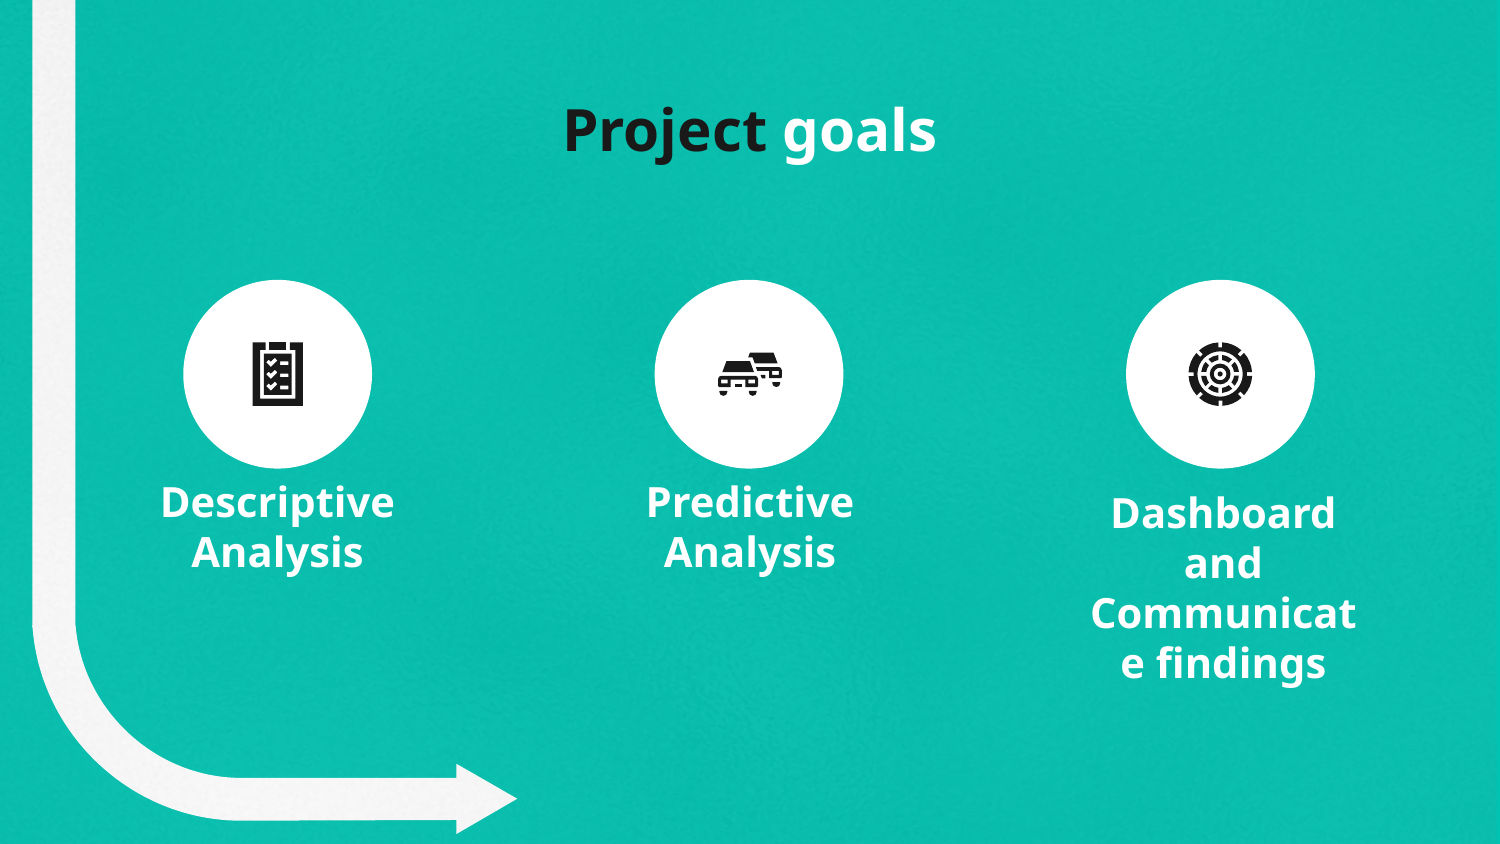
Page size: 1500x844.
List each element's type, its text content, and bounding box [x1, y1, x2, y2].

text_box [252, 342, 303, 407]
title Project goals [118, 88, 1382, 167]
text_box [1127, 281, 1314, 468]
title Dashboard and Communicate findings [1063, 482, 1384, 691]
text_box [1188, 342, 1253, 407]
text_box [717, 352, 782, 396]
title Descriptive Analysis [118, 482, 438, 570]
text_box [184, 281, 371, 468]
text_box [656, 281, 842, 468]
title Predictive Analysis [590, 482, 910, 570]
